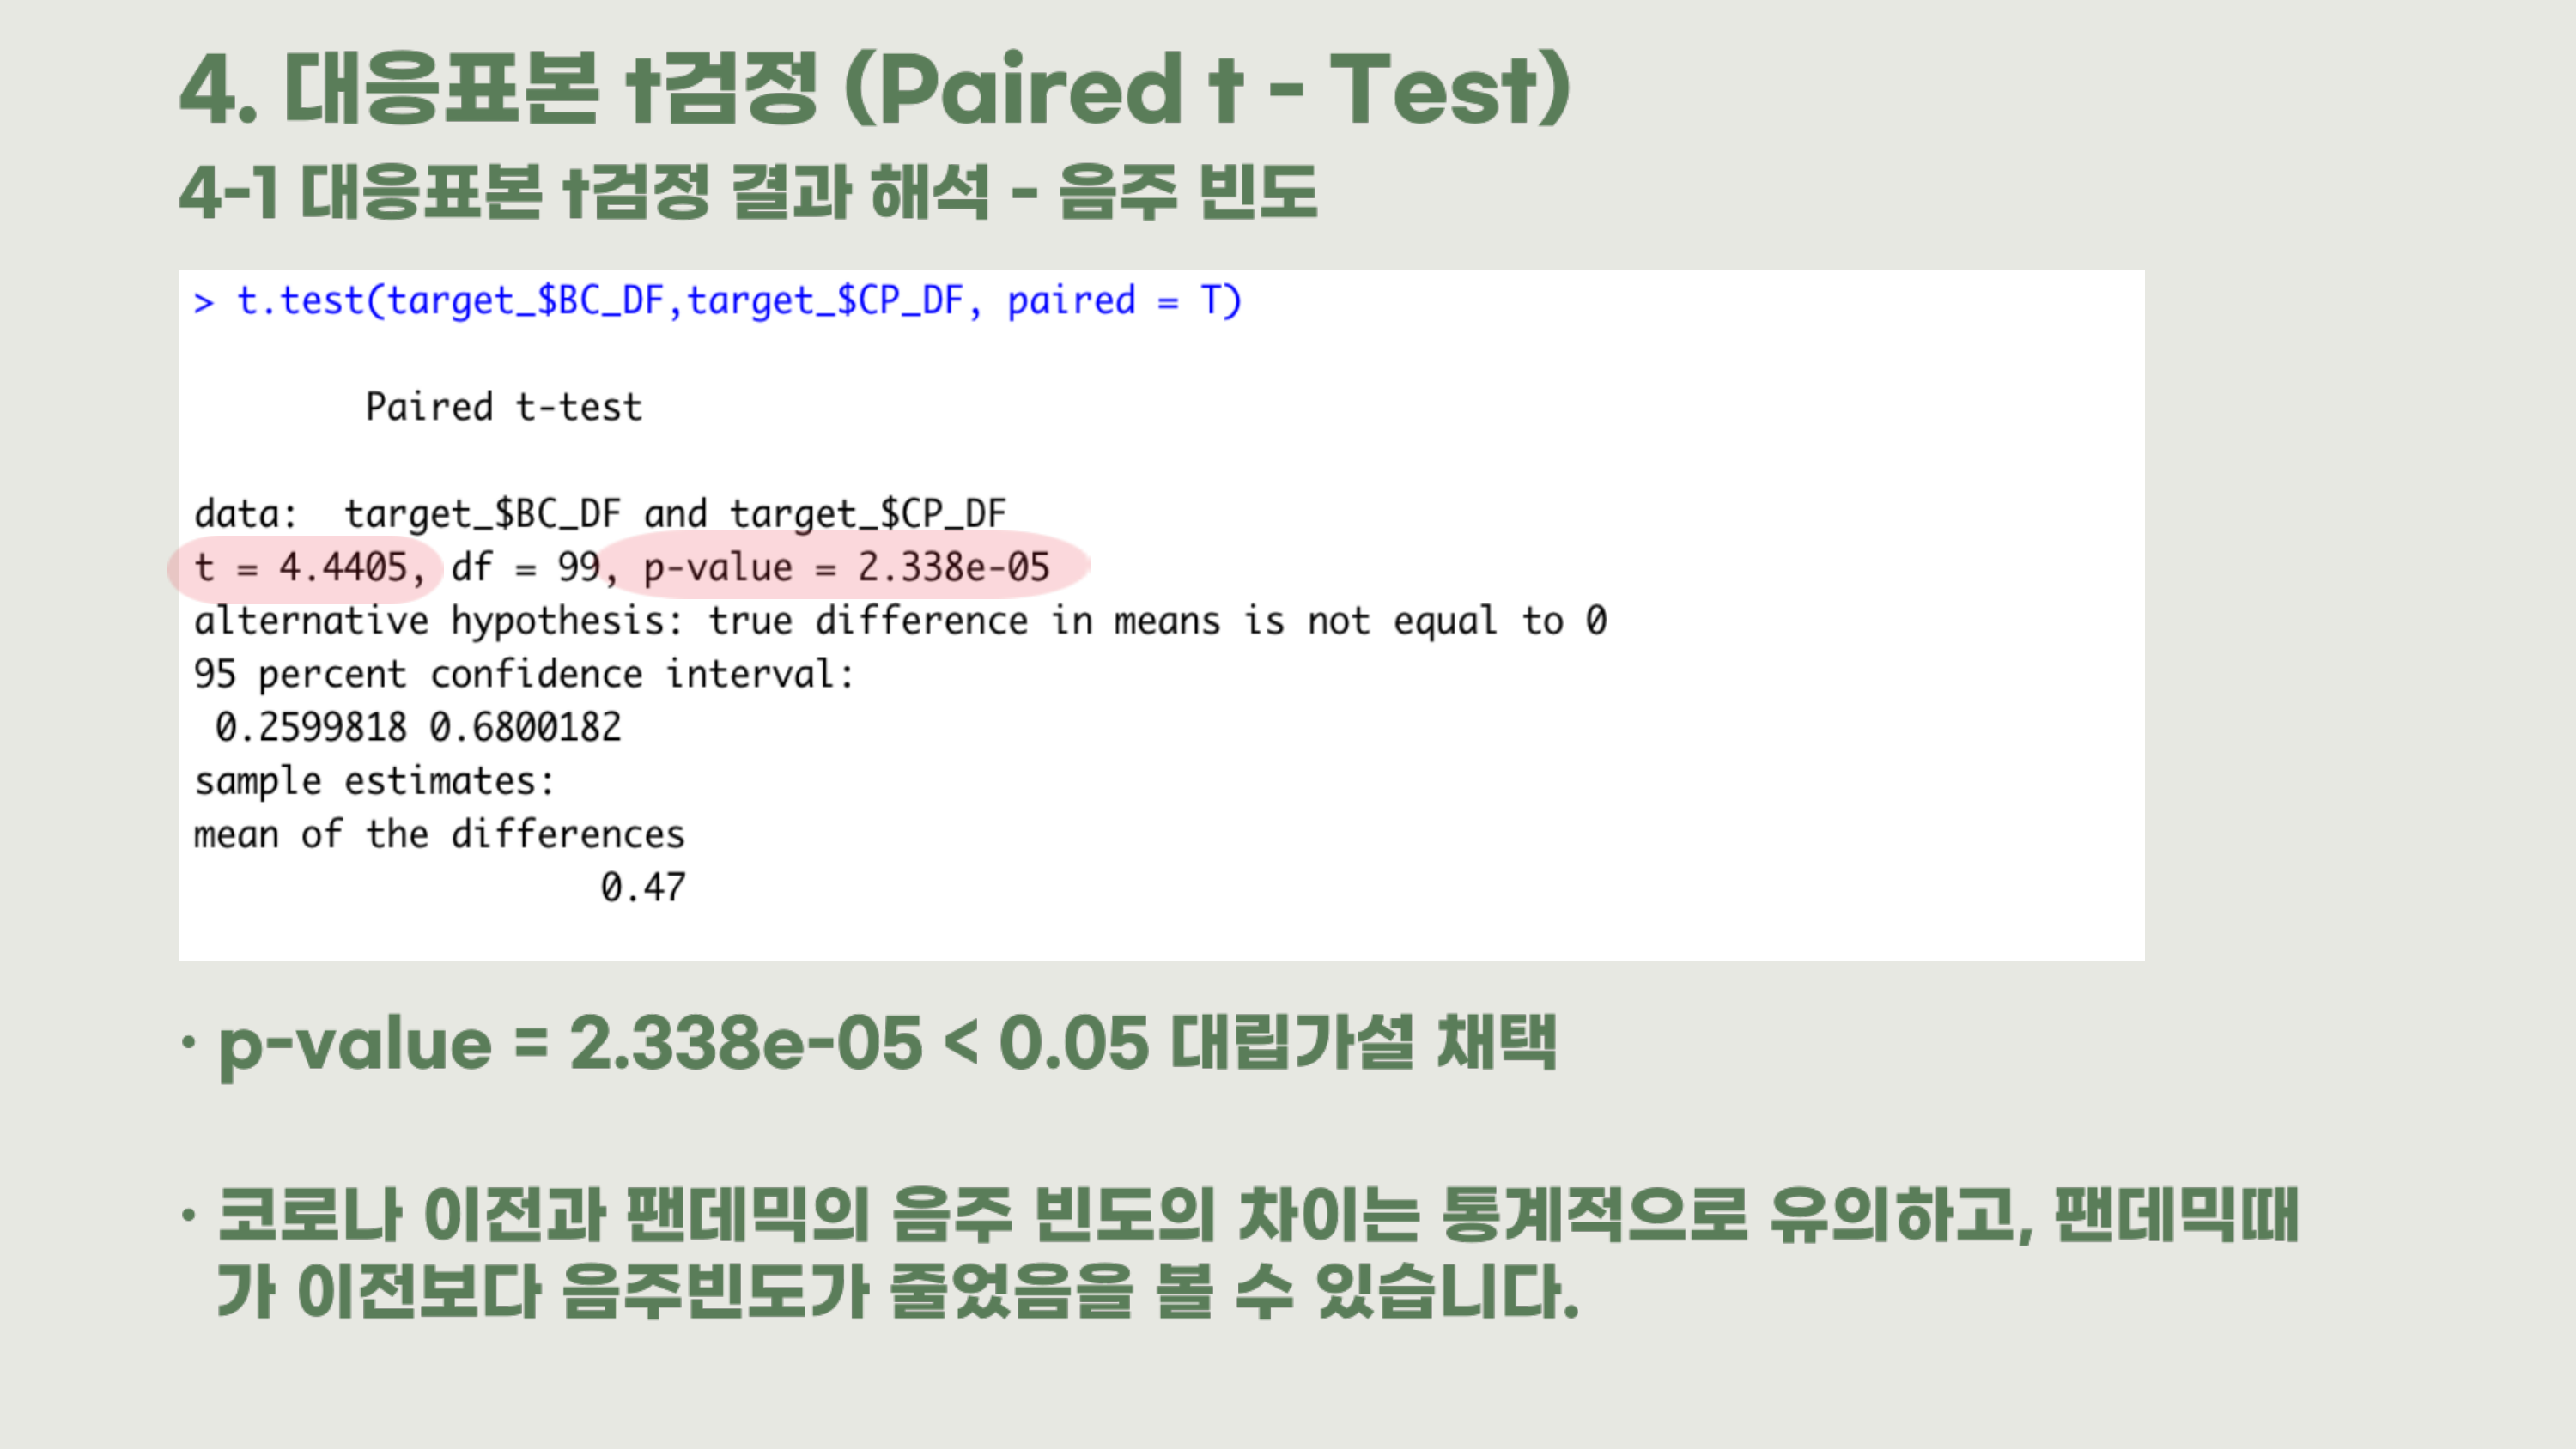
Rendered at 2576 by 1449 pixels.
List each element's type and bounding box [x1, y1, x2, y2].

text_box [179, 270, 2145, 961]
text_box [179, 32, 1878, 239]
text_box [592, 530, 1091, 599]
picture [169, 1161, 2328, 1351]
picture [167, 19, 1595, 251]
text_box [167, 536, 444, 605]
picture [169, 989, 1585, 1114]
